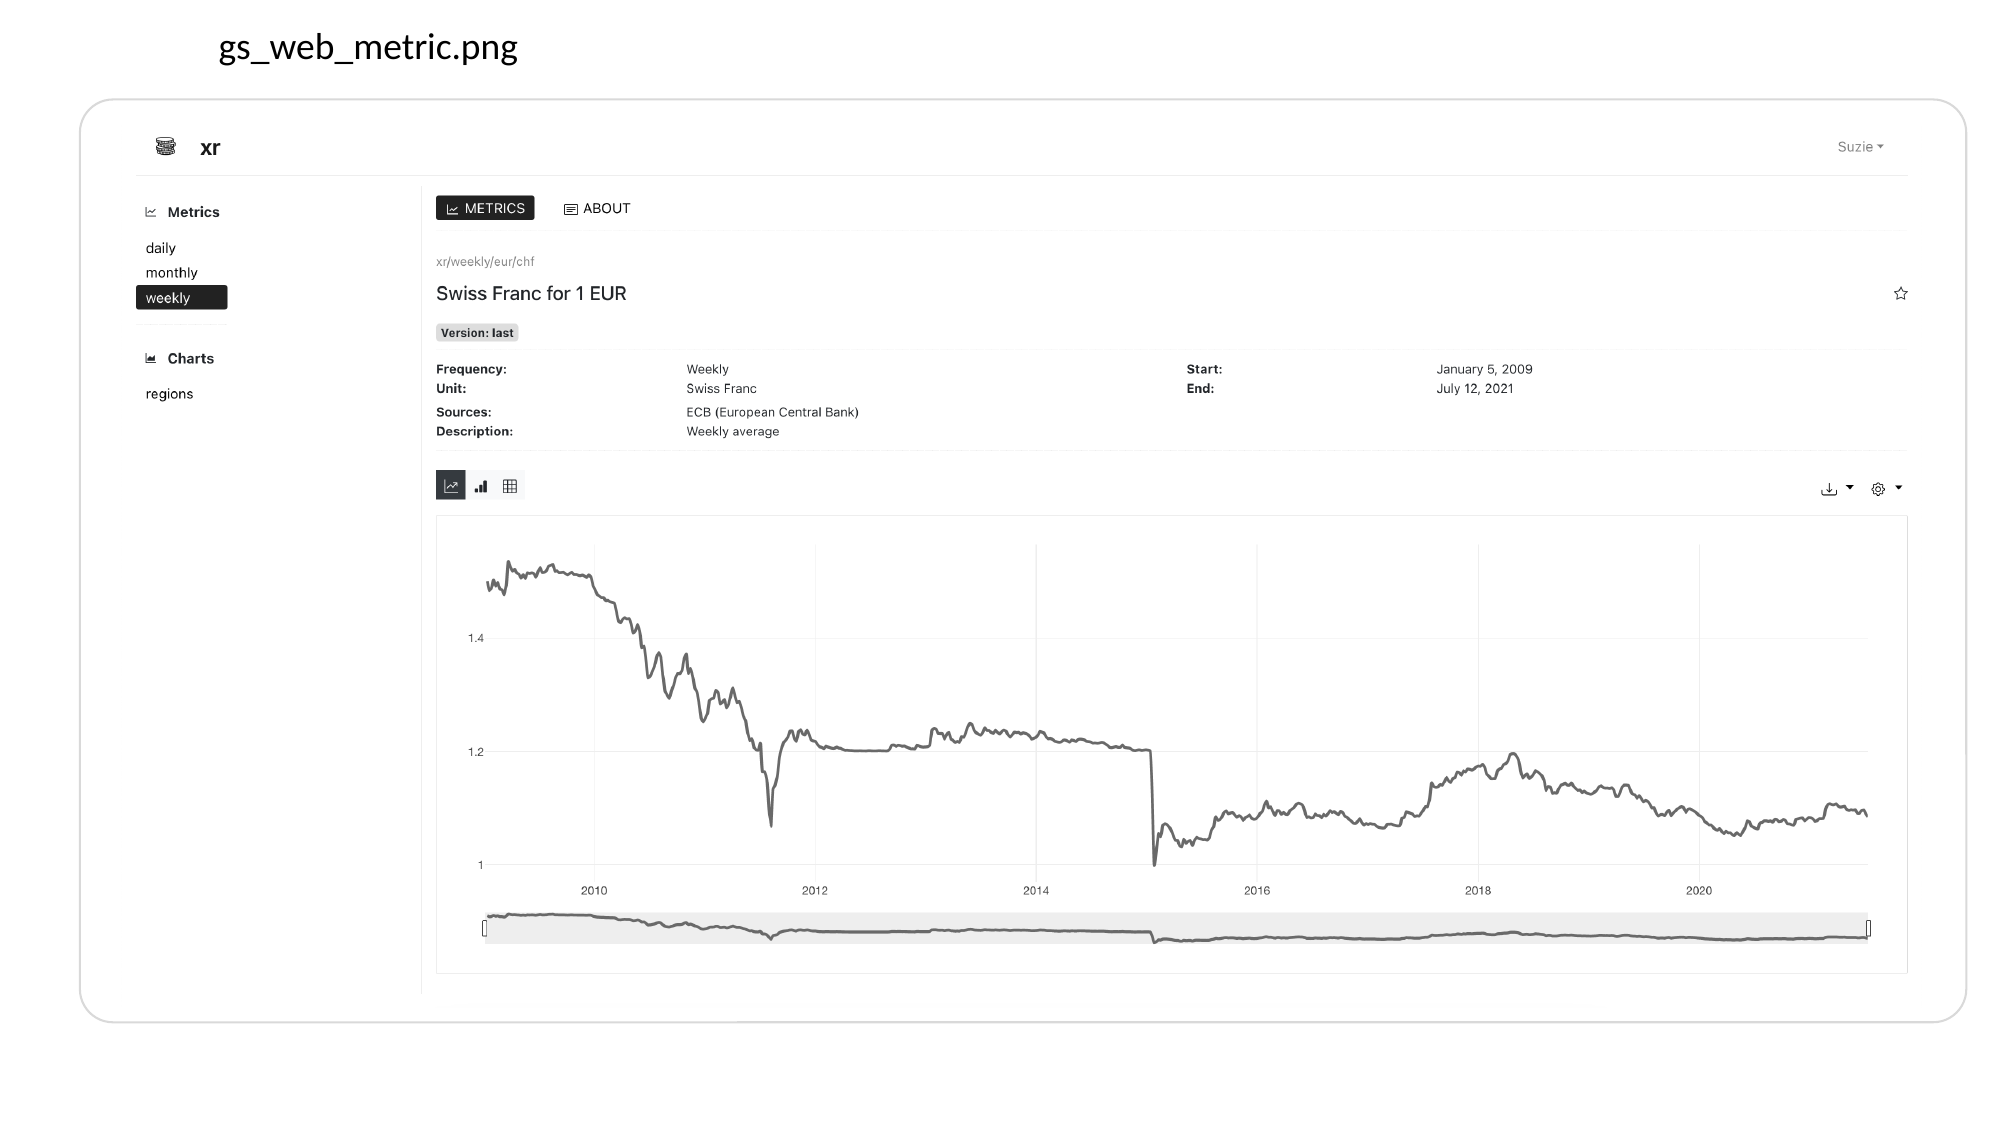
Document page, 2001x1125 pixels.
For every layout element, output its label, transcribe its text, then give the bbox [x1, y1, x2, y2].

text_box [79, 99, 1967, 1023]
text_box gs_web_metric.png [203, 14, 534, 75]
